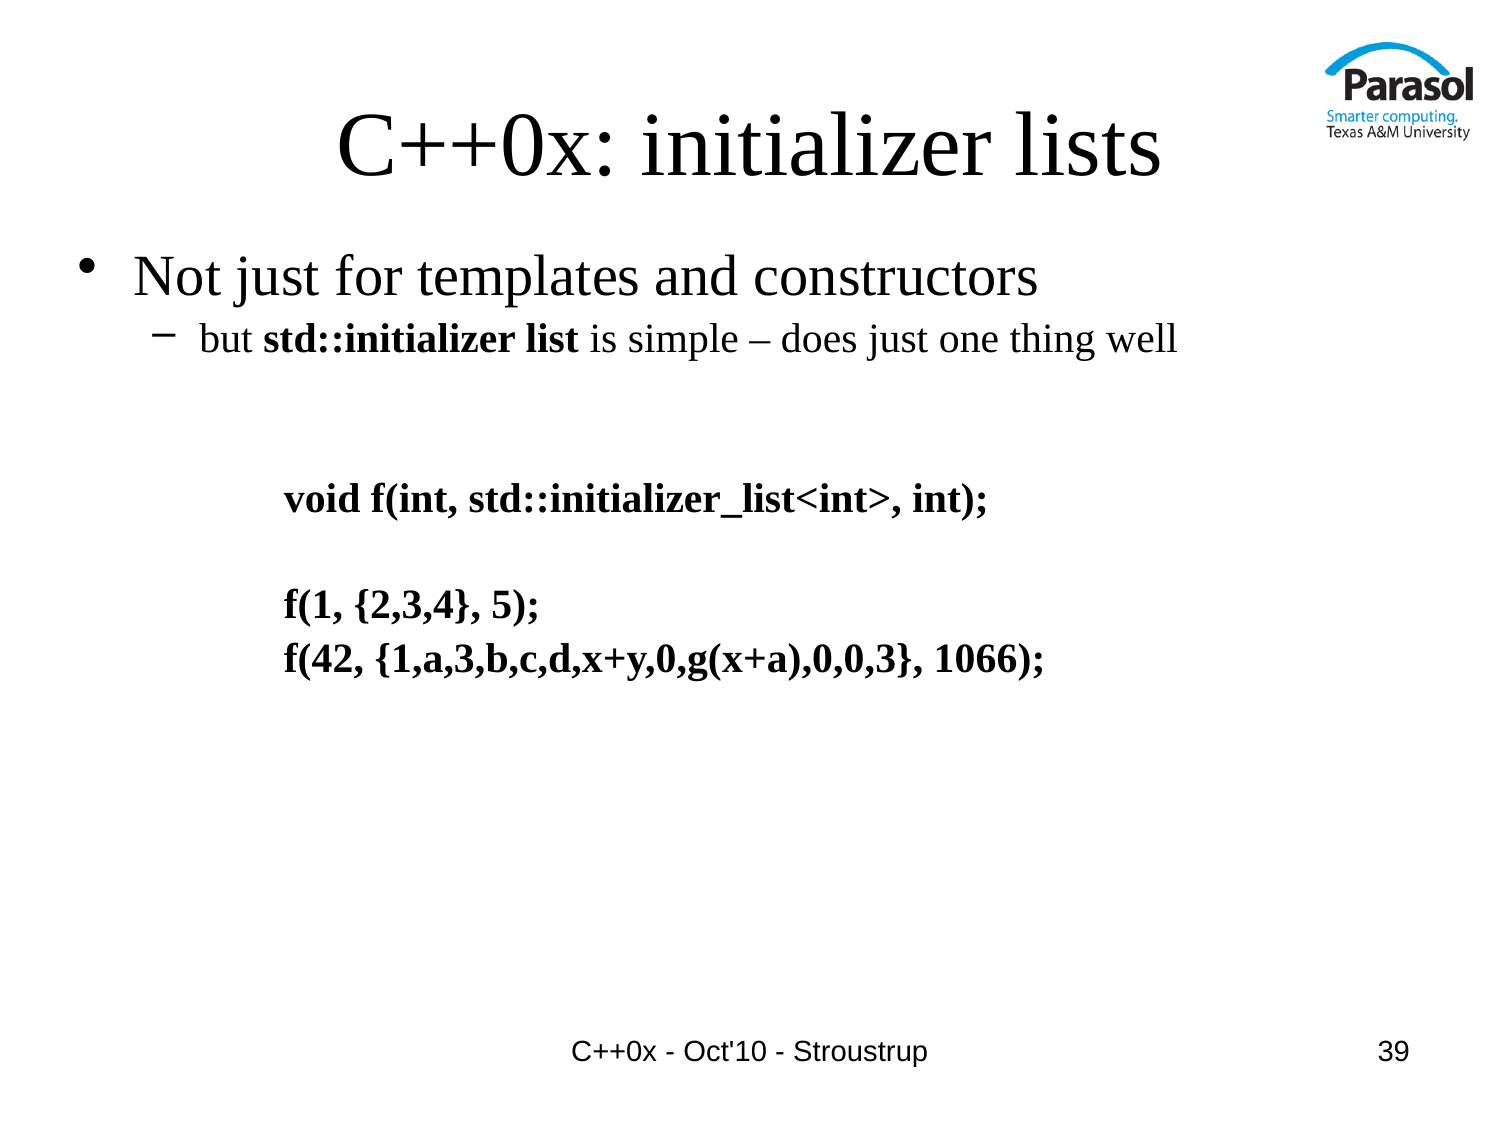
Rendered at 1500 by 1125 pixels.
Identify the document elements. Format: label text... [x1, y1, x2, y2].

footer C++0x - Oct'10 - Stroustrup [512, 1024, 988, 1103]
title C++0x: initializer lists [74, 44, 1426, 233]
picture [1312, 24, 1488, 158]
slide_number 39 [1074, 1024, 1426, 1103]
list Not just for templates and constructors but std::initializer list is simple – does just one thing well void f(int, std::initializer_list<int>, int); f(1, {2,3,4}, 5); f(42, {1,a,3,b,c,d,x+y,0,g(x+a),0,0,3}, 1066); [62, 237, 1338, 981]
